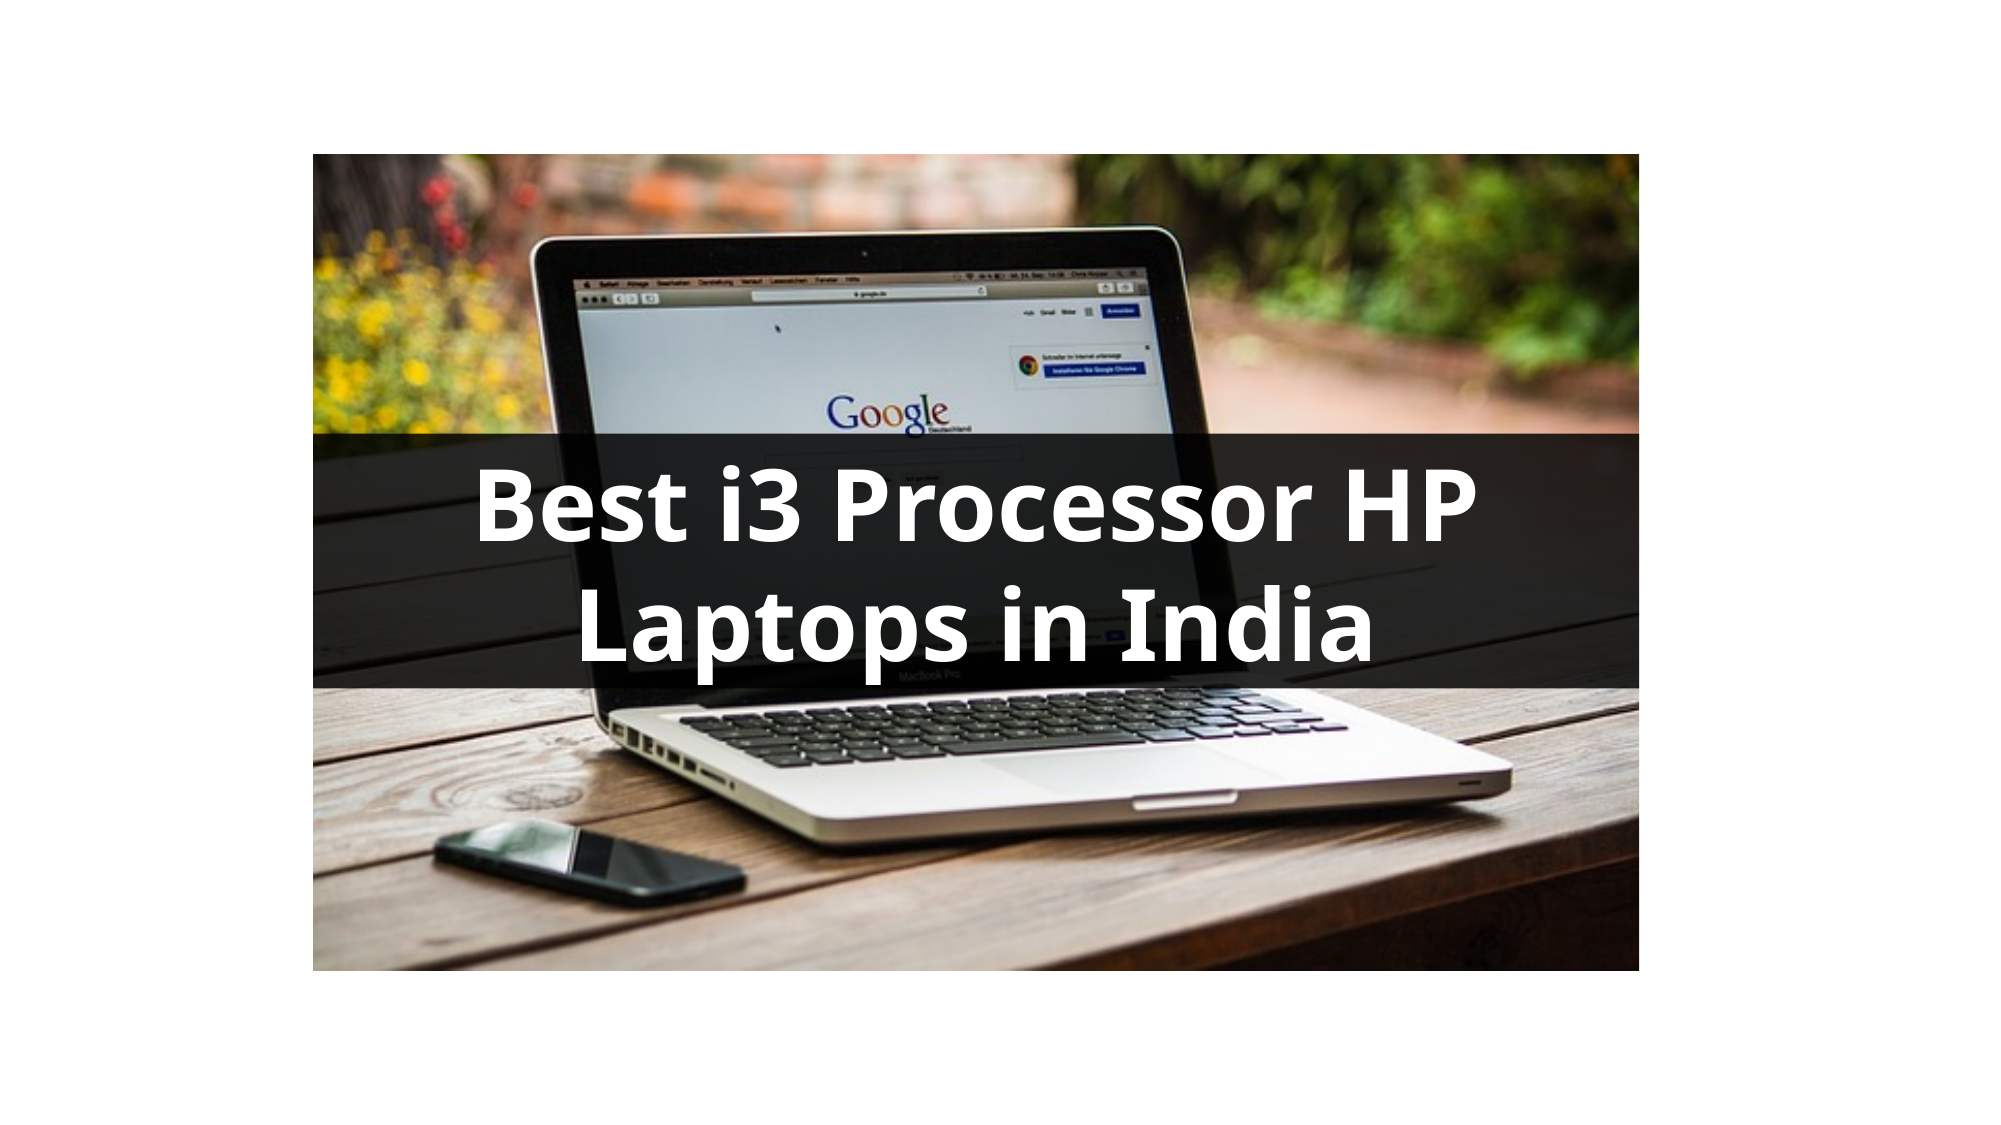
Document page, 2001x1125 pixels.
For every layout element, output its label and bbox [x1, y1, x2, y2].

text_box [313, 154, 1640, 971]
